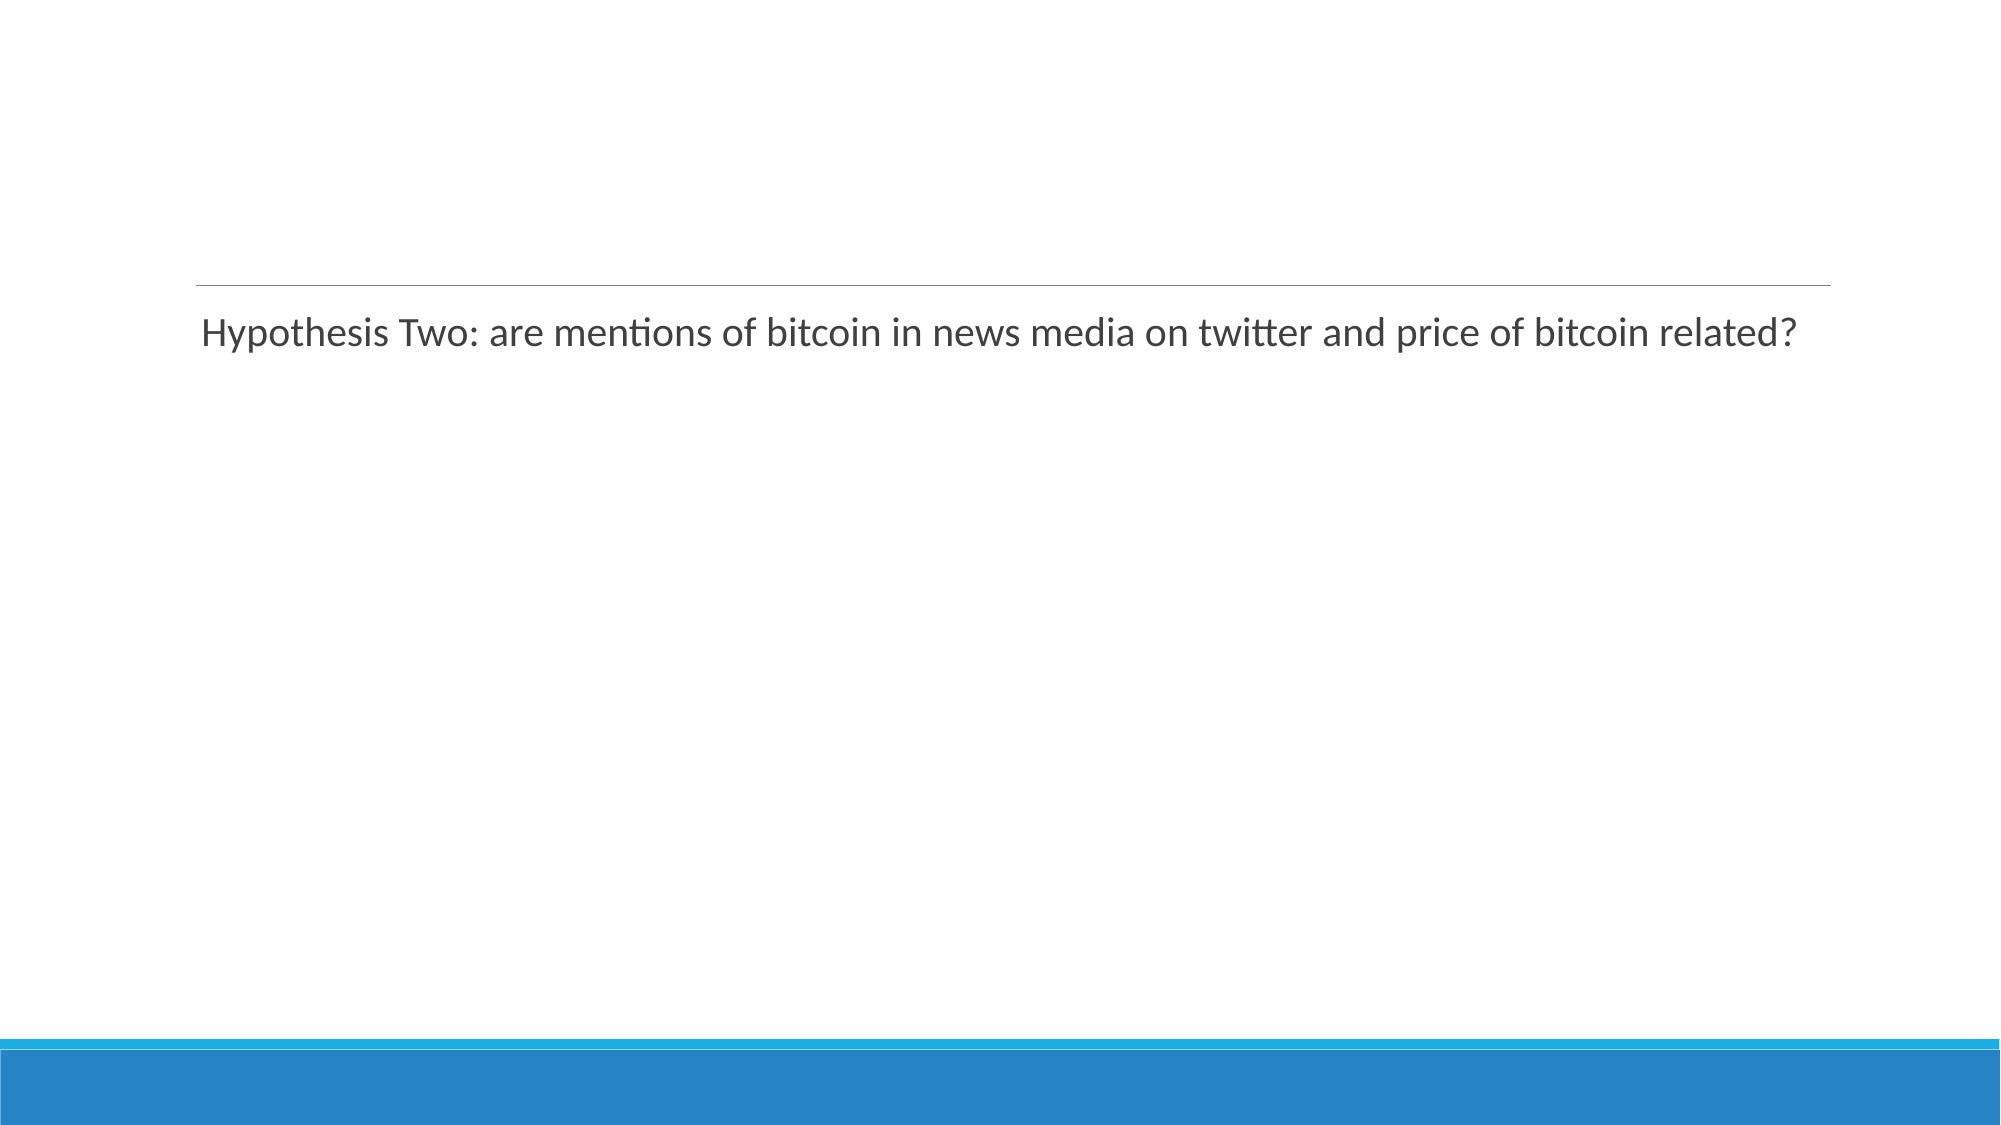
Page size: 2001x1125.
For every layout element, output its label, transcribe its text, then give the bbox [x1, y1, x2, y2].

list Hypothesis Two: are mentions of bitcoin in news media on twitter and price of bitcoin related? [180, 302, 1830, 963]
